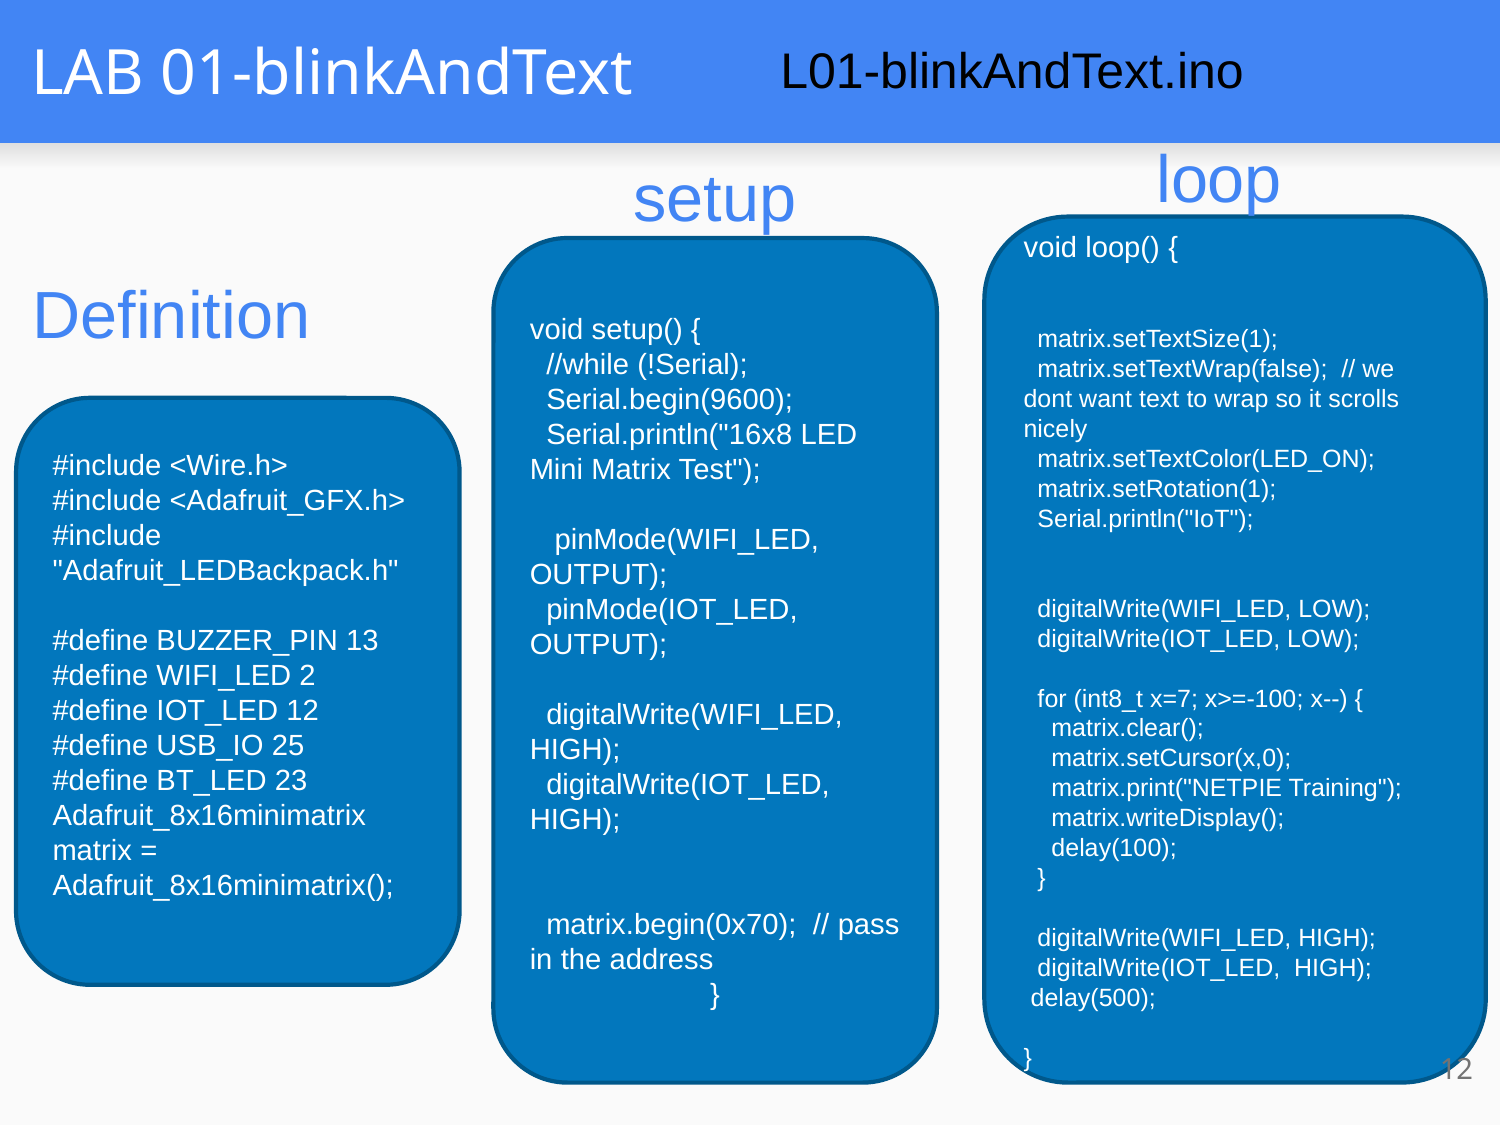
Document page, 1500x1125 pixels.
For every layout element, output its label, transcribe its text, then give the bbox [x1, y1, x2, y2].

title LAB 01-blinkAndText [16, 3, 1464, 136]
text_box void loop() { matrix.setTextSize(1); matrix.setTextWrap(false); // we dont want text to wrap so it scrolls nicely matrix.setTextColor(LED_ON); matrix.setRotation(1); Serial.println("IoT"); digitalWrite(WIFI_LED, LOW); digitalWrite(IOT_LED, LOW); for (int8_t x=7; x>=-100; x--) { matrix.clear(); matrix.setCursor(x,0); matrix.print("NETPIE Training"); matrix.writeDisplay(); delay(100); } digitalWrite(WIFI_LED, HIGH); digitalWrite(IOT_LED, HIGH); delay(500); } [982, 214, 1488, 1085]
text_box L01-blinkAndText.ino [765, 31, 1259, 106]
text_box loop [1141, 127, 1298, 223]
text_box void setup() { //while (!Serial); Serial.begin(9600); Serial.println("16x8 LED Mini Matrix Test"); pinMode(WIFI_LED, OUTPUT); pinMode(IOT_LED, OUTPUT); digitalWrite(WIFI_LED, HIGH); digitalWrite(IOT_LED, HIGH); matrix.begin(0x70); // pass in the address } [491, 235, 940, 1085]
text_box setup [618, 147, 812, 243]
text_box #include <Wire.h> #include <Adafruit_GFX.h> #include "Adafruit_LEDBackpack.h" #define BUZZER_PIN 13 #define WIFI_LED 2 #define IOT_LED 12 #define USB_IO 25 #define BT_LED 23 Adafruit_8x16minimatrix matrix = Adafruit_8x16minimatrix(); [13, 395, 462, 987]
slide_number 12 [1398, 1027, 1489, 1114]
text_box Definition [17, 264, 326, 360]
